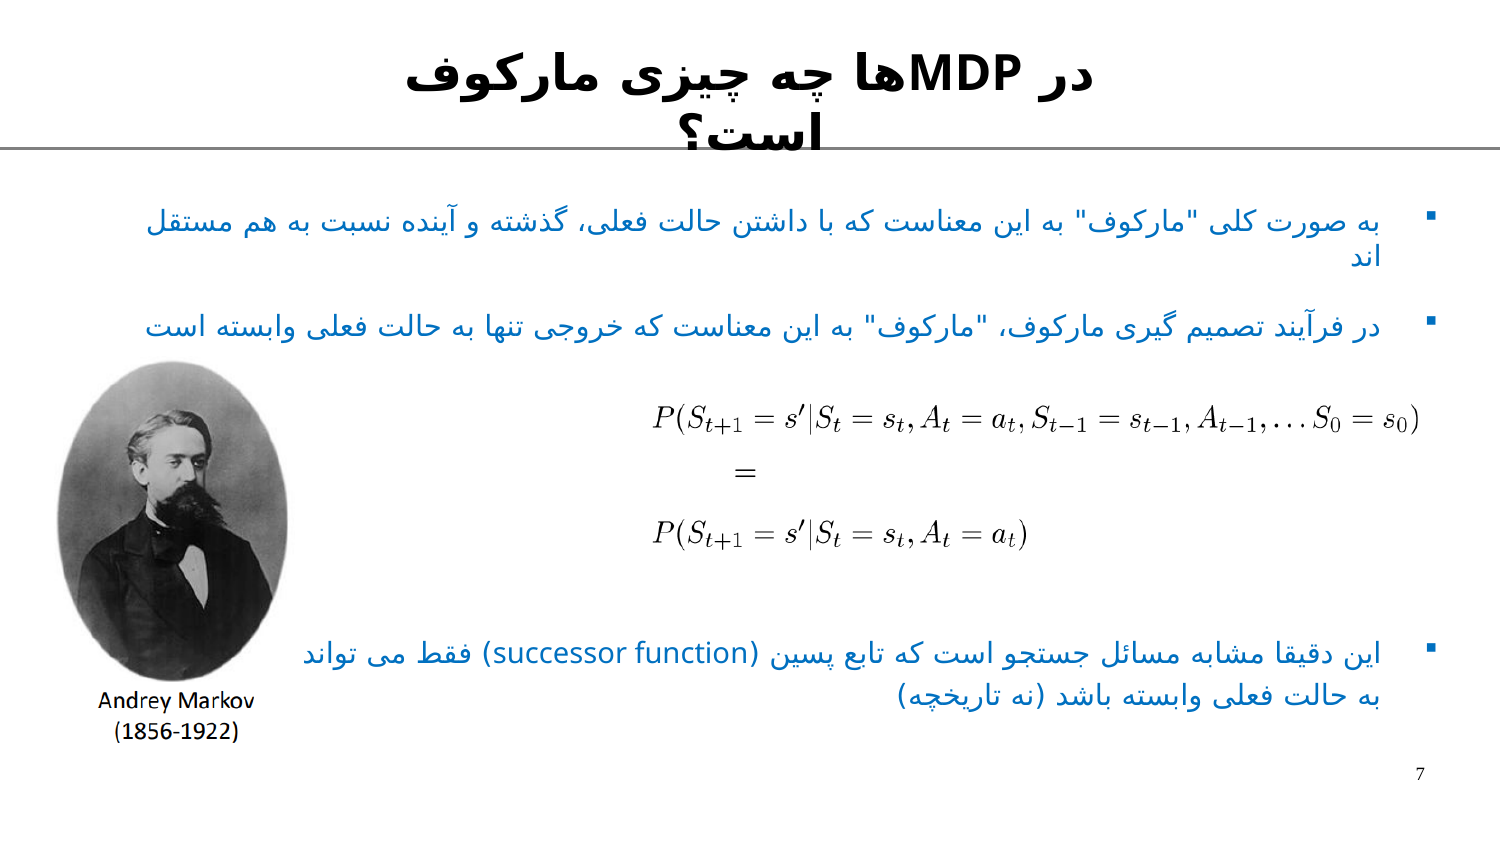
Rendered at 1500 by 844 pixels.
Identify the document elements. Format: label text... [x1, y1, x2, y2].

text_box 7 [1415, 763, 1450, 784]
text_box به صورت کلی "مارکوف" به این معناست که با داشتن حالت فعلی، گذشته و آینده نسبت به هم مستقل اند در فرآیند تصمیم گیری مارکوف، "مارکوف" به این معناست که خروجی تنها به حالت فعلی وابسته است [103, 194, 1453, 350]
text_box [35, 345, 316, 759]
text_box این دقیقا مشابه مسائل جستجو است که تابع پسین (successor function) فقط می تواند به حالت فعلی وابسته باشد (نه تاریخچه) [319, 620, 1453, 719]
text_box در MDPها چه چیزی مارکوف است؟ [316, 32, 1184, 166]
picture [646, 396, 1424, 558]
